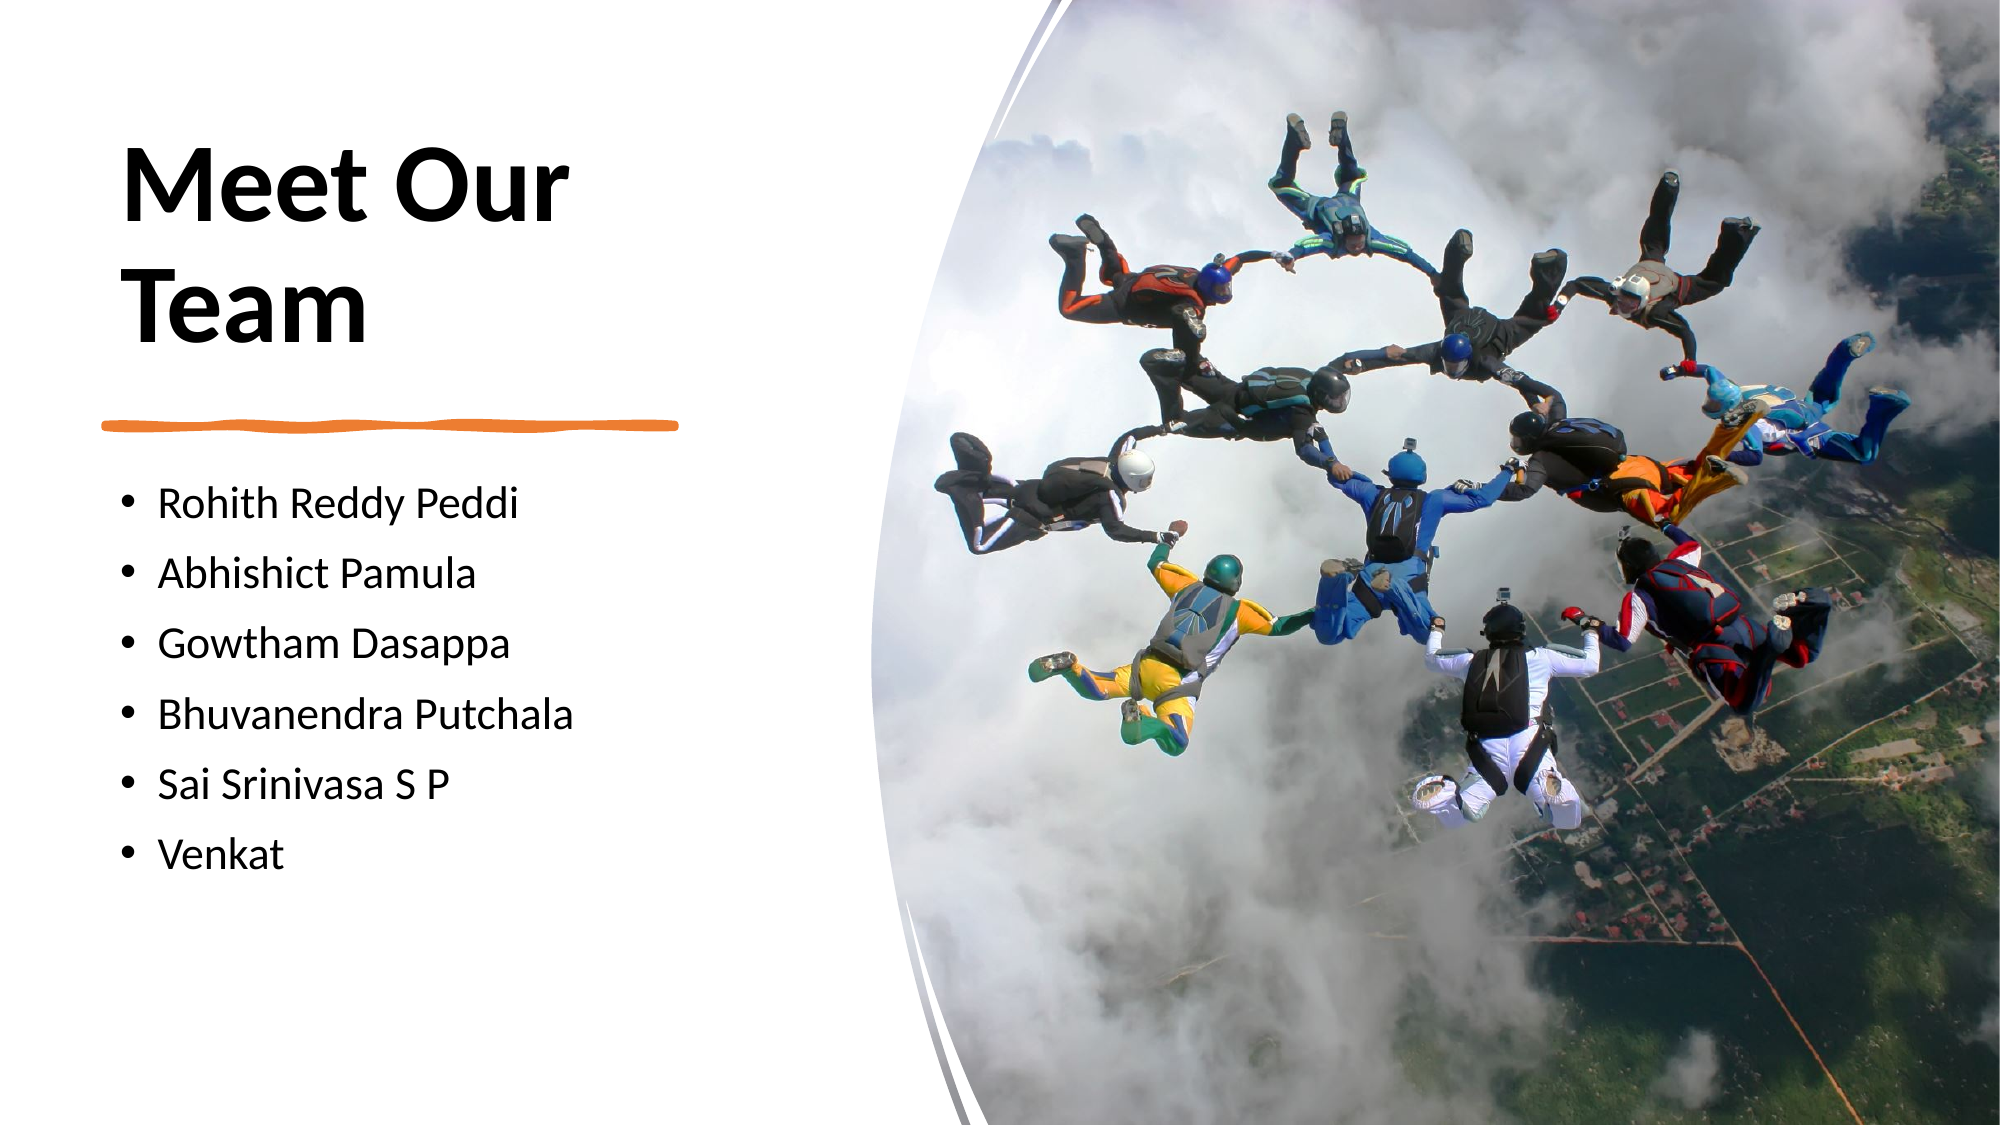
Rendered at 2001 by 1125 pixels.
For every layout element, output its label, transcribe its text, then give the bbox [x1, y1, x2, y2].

list Rohith Reddy Peddi Abhishict Pamula Gowtham Dasappa Bhuvanendra Putchala Sai Srinivasa S P Venkat [105, 471, 802, 1016]
text_box [103, 421, 676, 431]
text_box [0, 0, 871, 1125]
title Meet Our Team [105, 53, 822, 375]
picture [871, 0, 2000, 1125]
